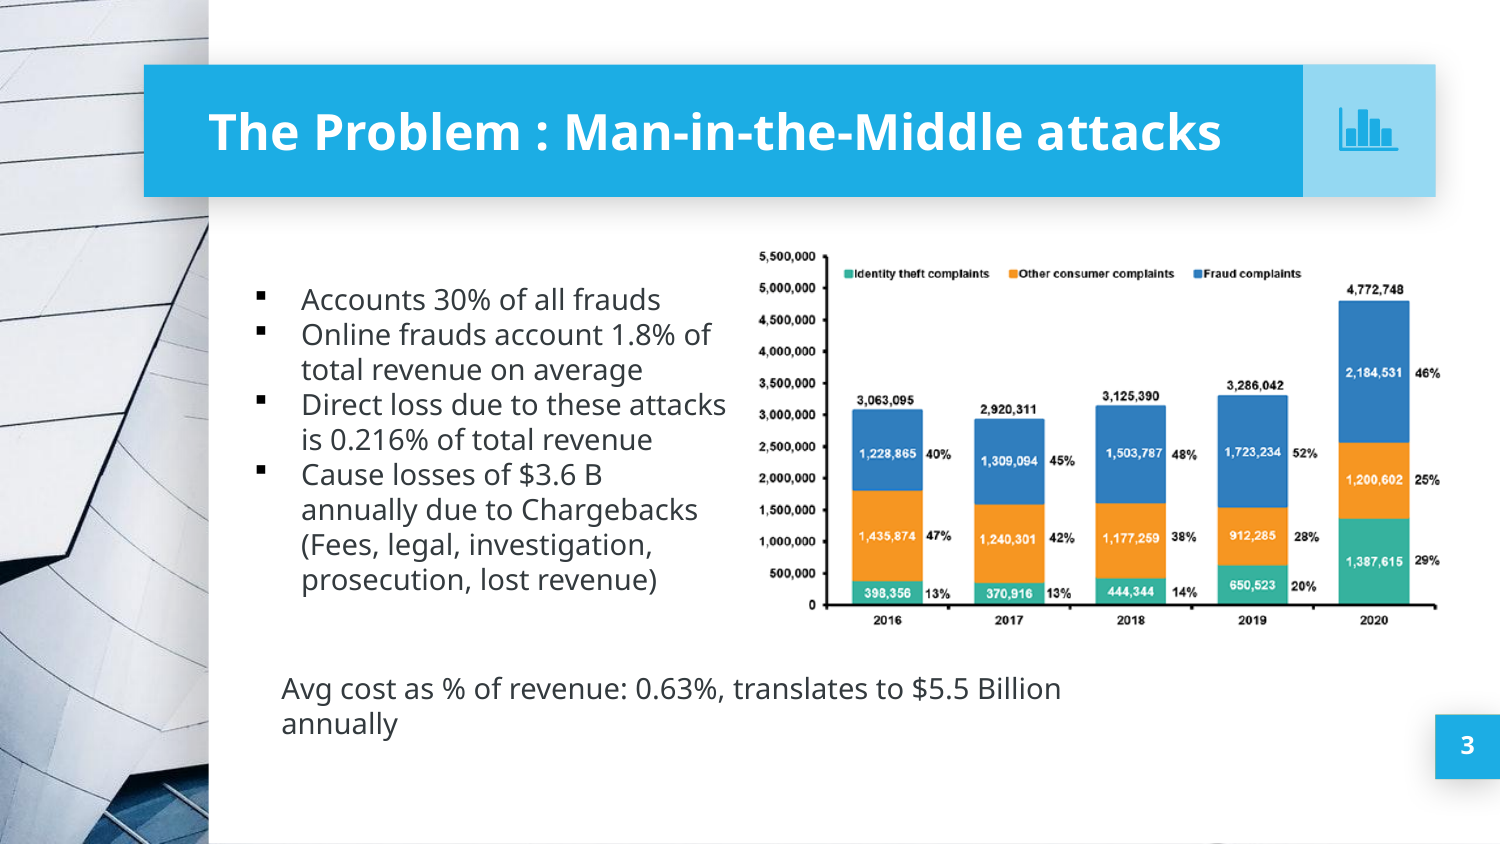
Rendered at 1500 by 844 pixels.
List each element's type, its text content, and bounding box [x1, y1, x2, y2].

text_box Avg cost as % of revenue: 0.63%, translates to $5.5 Billion annually [266, 663, 1080, 749]
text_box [1338, 107, 1399, 152]
slide_number 3 [1435, 714, 1500, 780]
text_box Accounts 30% of all frauds Online frauds account 1.8% of total revenue on average Direct loss due to these attacks is 0.216% of total revenue Cause losses of $3.6 B annually due to Chargebacks (Fees, legal, investigation, prosecution, lost revenue) [239, 274, 742, 604]
title The Problem : Man-in-the-Middle attacks [193, 64, 1300, 197]
picture [749, 241, 1457, 635]
picture [0, 0, 208, 844]
